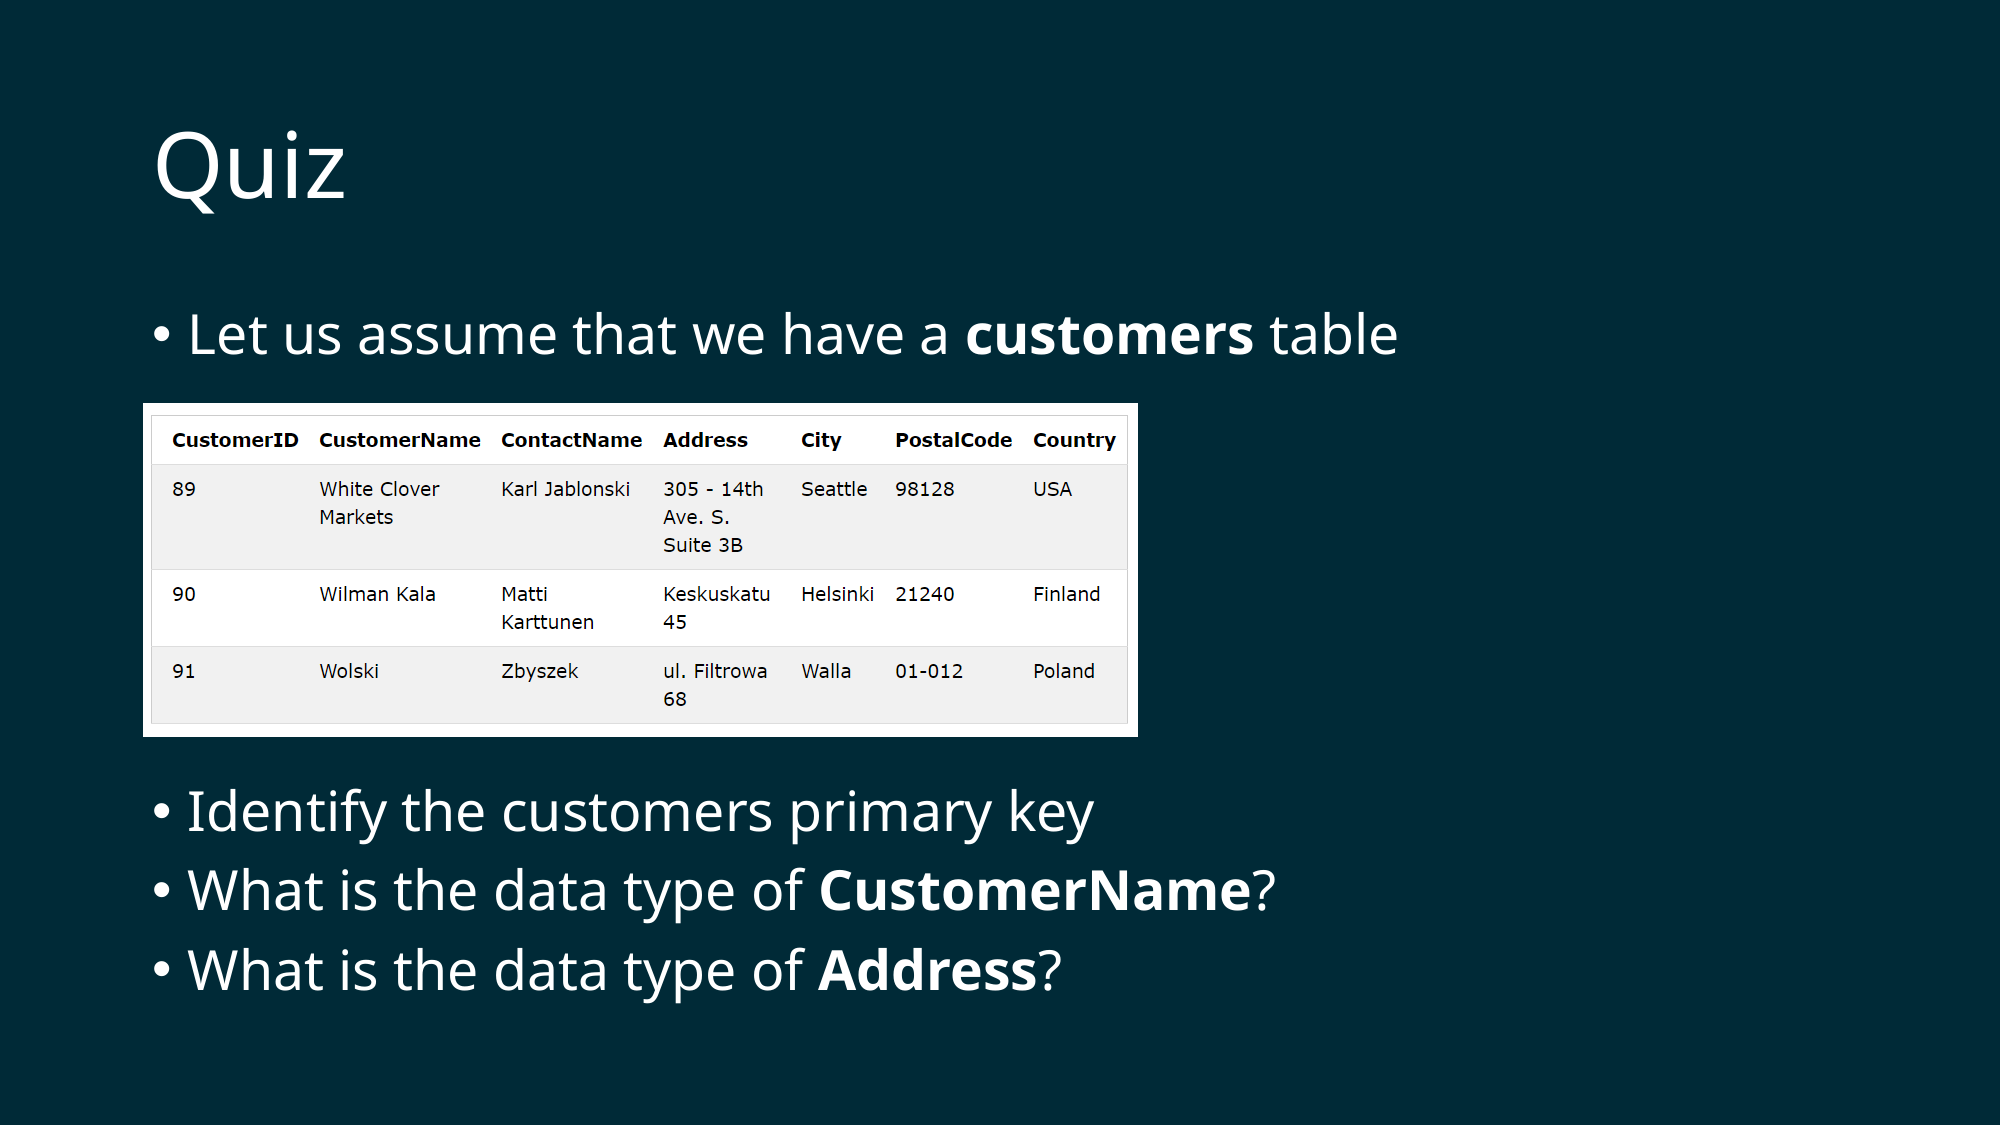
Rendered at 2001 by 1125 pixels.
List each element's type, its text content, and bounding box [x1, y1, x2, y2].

picture [144, 404, 1137, 736]
title Quiz [137, 59, 1863, 277]
list Let us assume that we have a customers table Identify the customers primary key What is the data type of CustomerName? What is the data type of Address? [137, 299, 1863, 1013]
